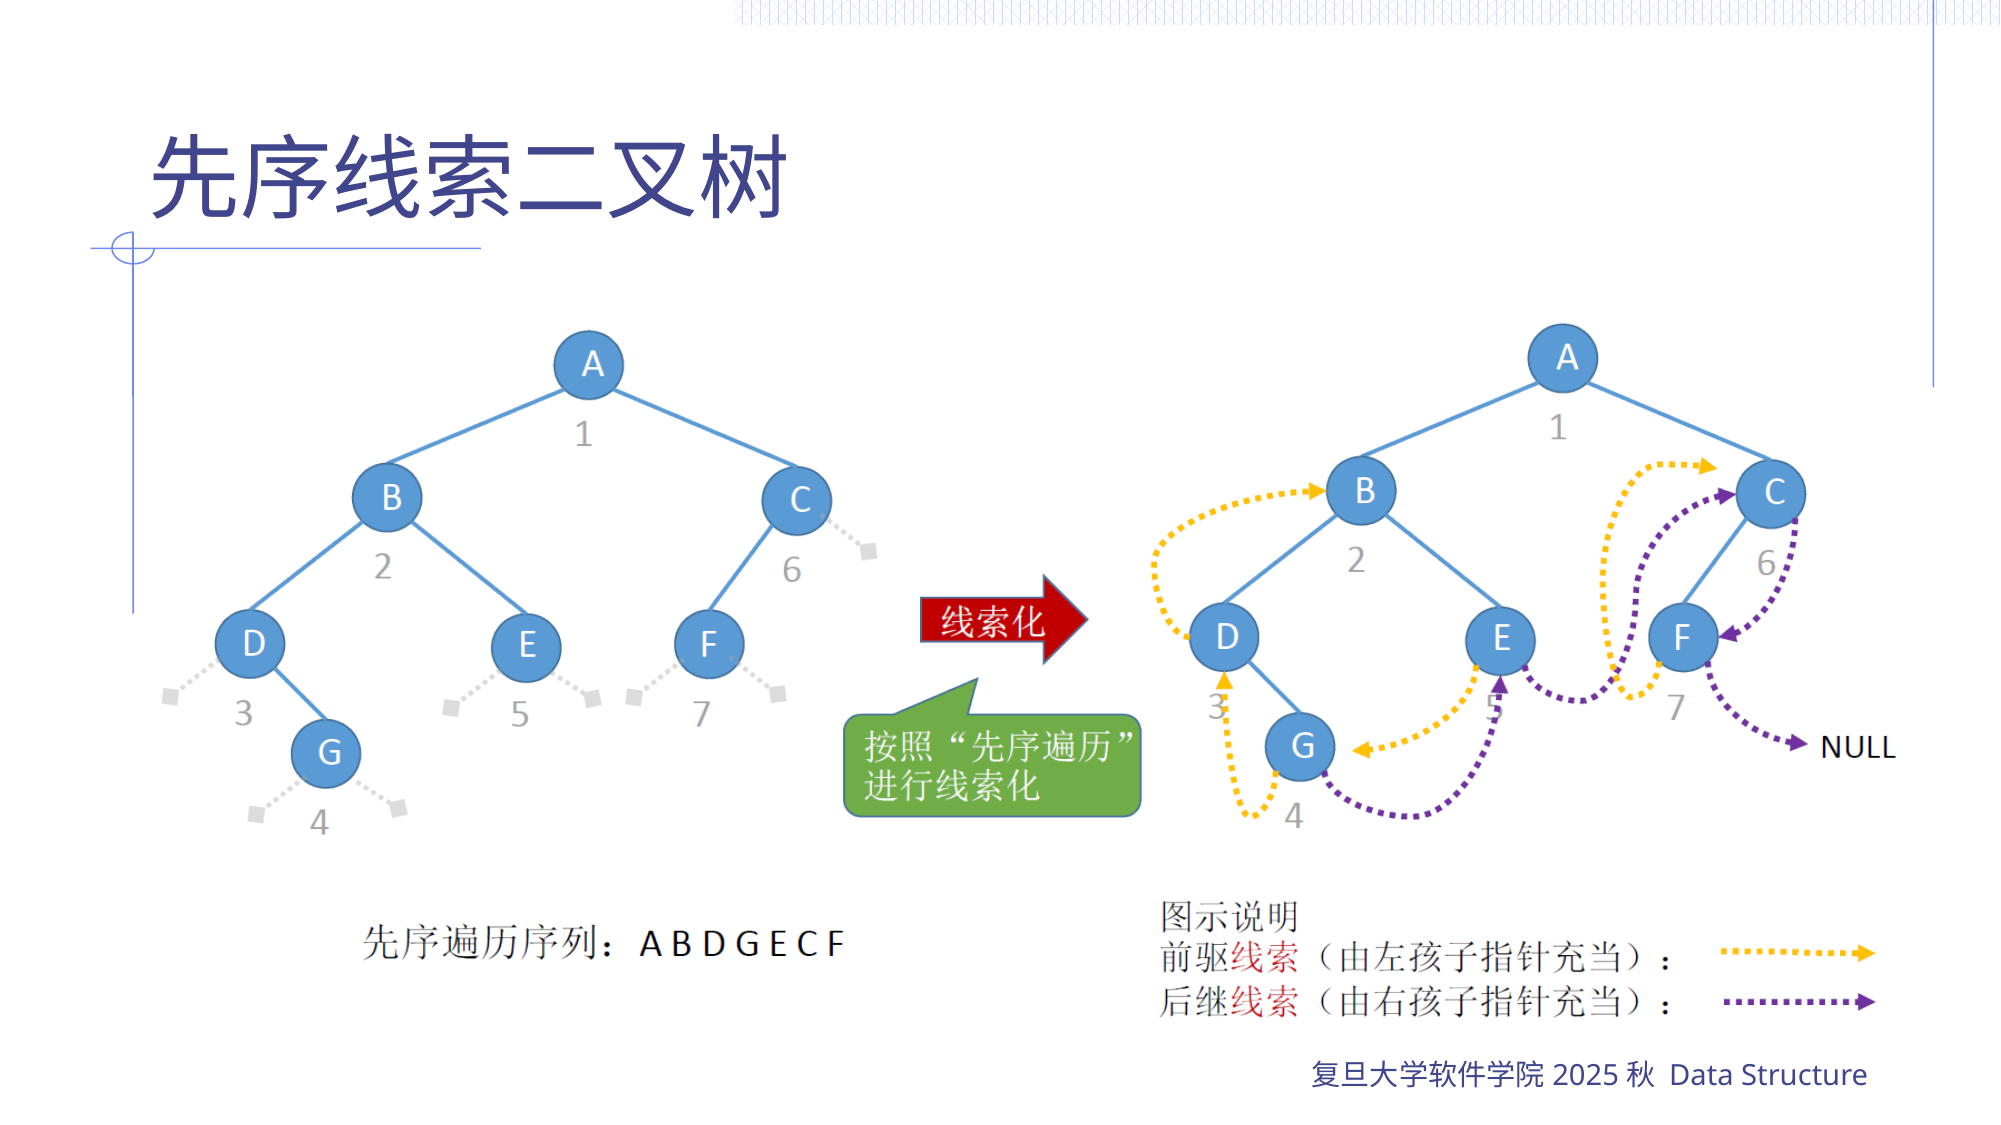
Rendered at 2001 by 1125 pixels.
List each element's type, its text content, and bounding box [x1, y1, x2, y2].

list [147, 266, 1920, 1033]
title 先序线索二叉树 [133, 50, 1834, 238]
